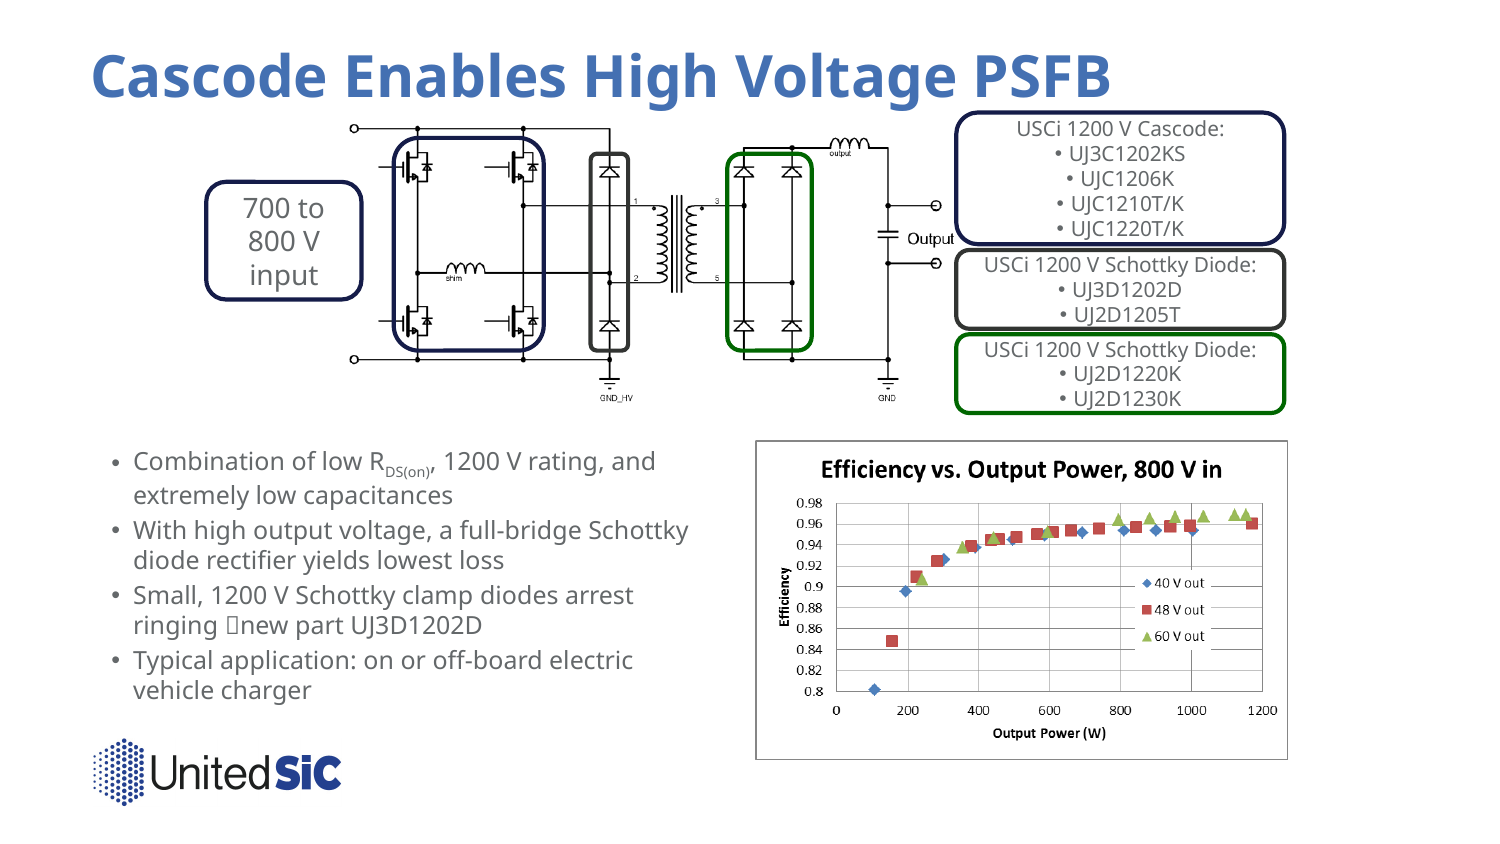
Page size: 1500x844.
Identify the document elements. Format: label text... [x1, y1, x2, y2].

text_box USCi 1200 V Schottky Diode: UJ2D1220K UJ2D1230K [958, 332, 1287, 416]
list Combination of low RDS(on), 1200 V rating, and extremely low capacitances With high output voltage, a full-bridge Schottky diode rectifier yields lowest loss Small, 1200 V Schottky clamp diodes arrest ringing new part UJ3D1202D Typical application: on or off-board electric vehicle charger [96, 403, 715, 760]
picture [755, 439, 1288, 761]
text_box USCi 1200 V Cascode: UJ3C1202KS UJC1206K UJC1210T/K UJC1220T/K [957, 110, 1287, 247]
picture [93, 738, 342, 807]
text_box USCi 1200 V Schottky Diode: UJ3D1202D UJ2D1205T [960, 247, 1287, 331]
picture [346, 121, 957, 405]
text_box 700 to 800 V input [204, 179, 341, 302]
title Cascode Enables High Voltage PSFB [75, 33, 1425, 117]
